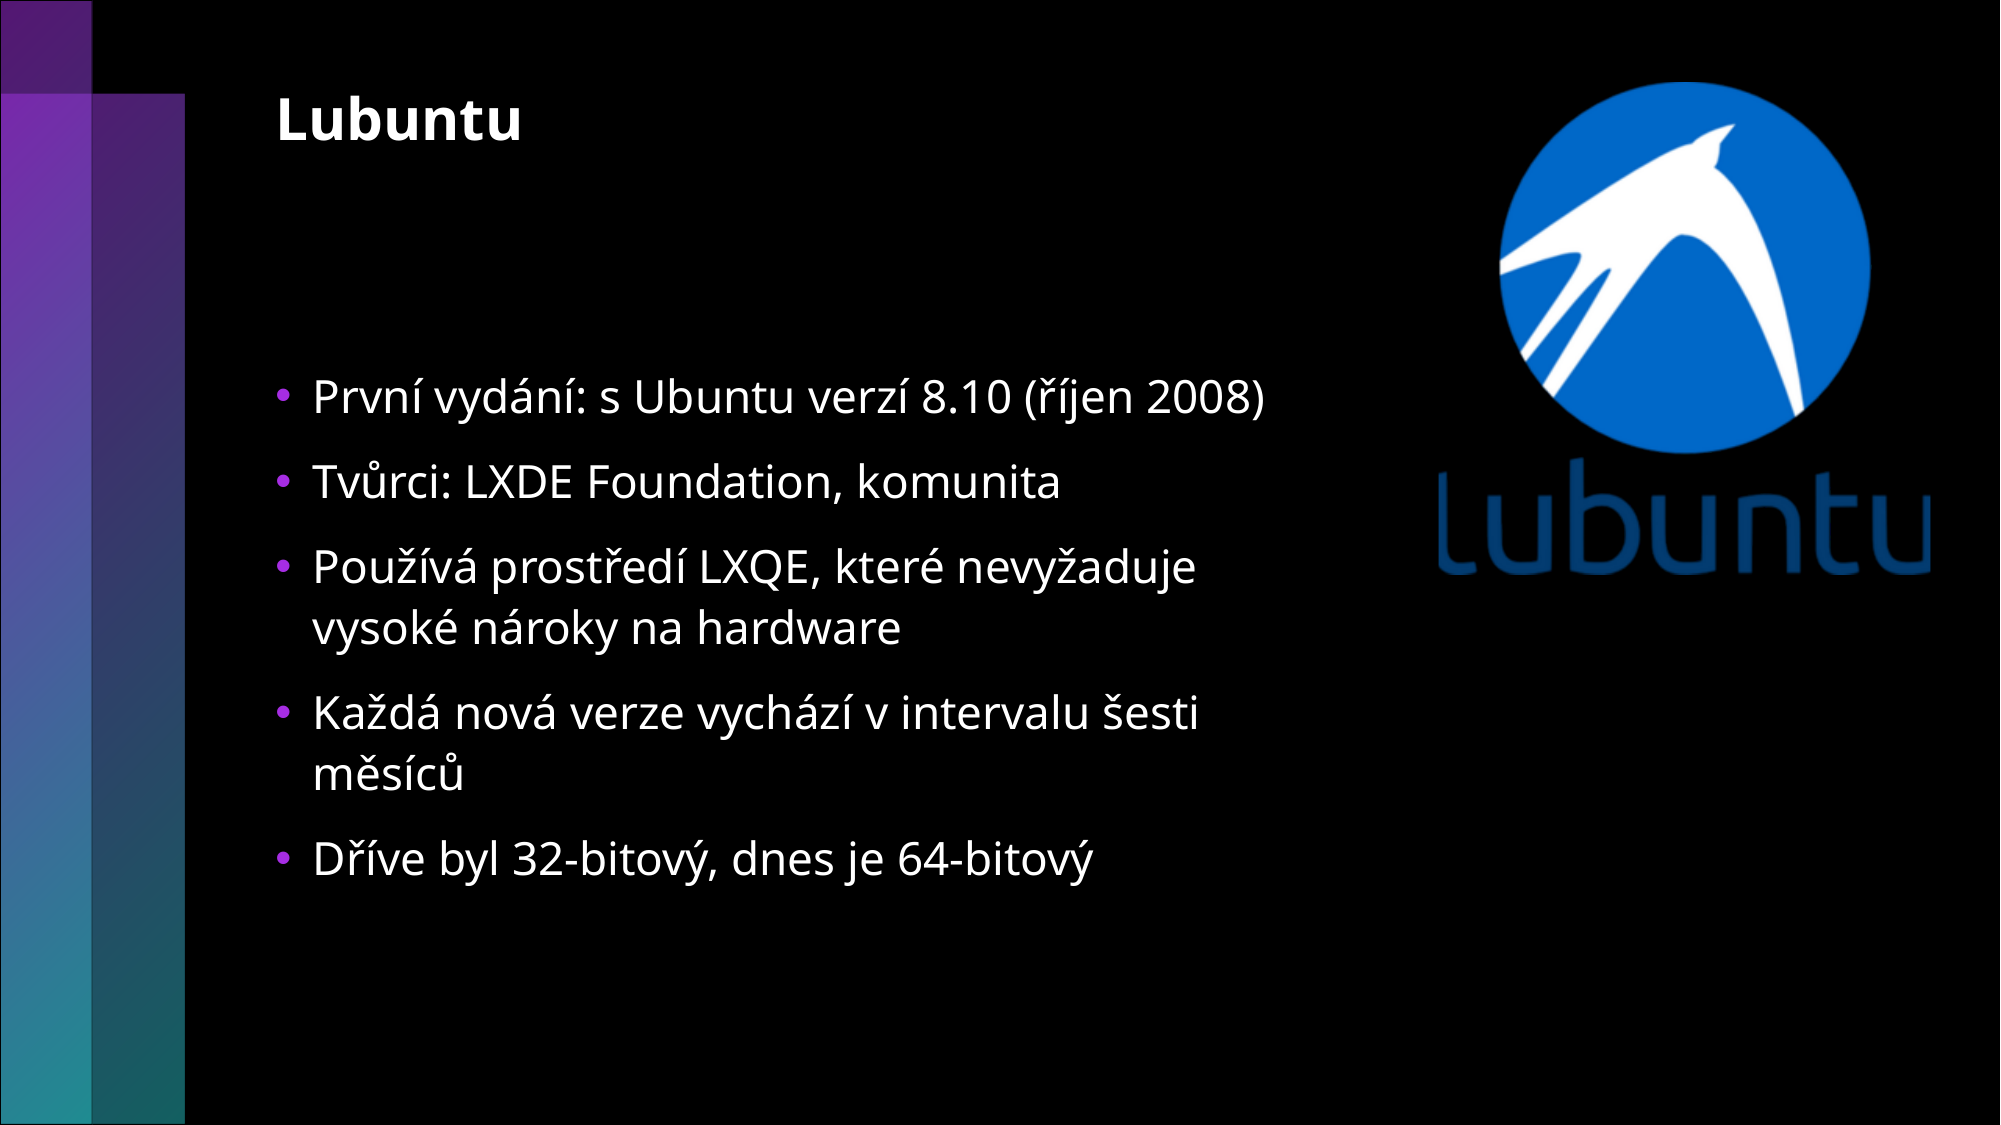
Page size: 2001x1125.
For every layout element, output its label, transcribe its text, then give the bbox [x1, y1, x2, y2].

list První vydání: s Ubuntu verzí 8.10 (říjen 2008) Tvůrci: LXDE Foundation, komunita Používá prostředí LXQE, které nevyžaduje vysoké nároky na hardware Každá nová verze vychází v intervalu šesti měsíců Dříve byl 32-bitový, dnes je 64-bitový [260, 354, 1361, 999]
title Lubuntu [260, 74, 1817, 329]
picture [1215, 82, 2000, 575]
